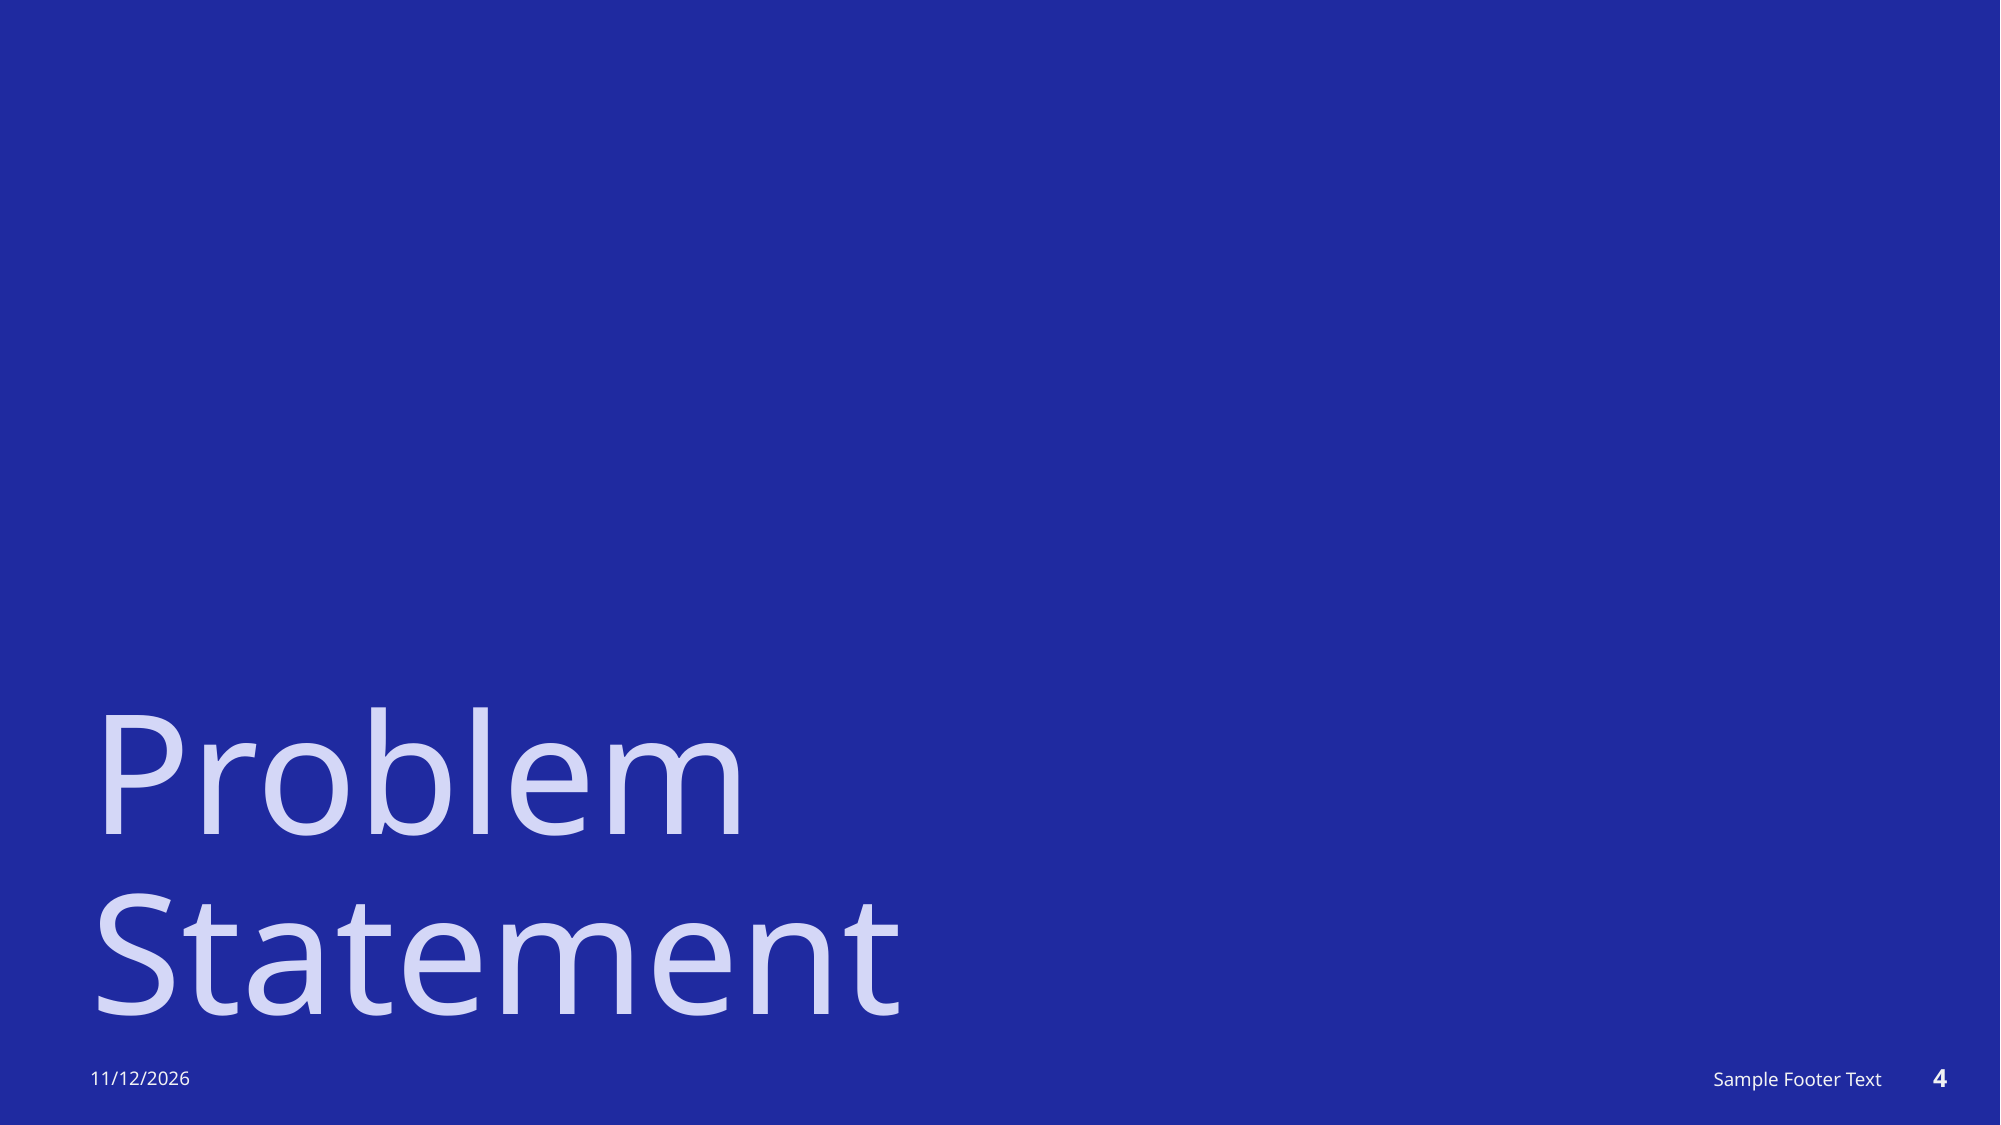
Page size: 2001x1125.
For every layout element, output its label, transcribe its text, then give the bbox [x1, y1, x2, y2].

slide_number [75, 1049, 739, 1110]
title Problem Statement [75, 575, 1320, 1059]
slide_number 4 [1896, 1049, 1984, 1110]
footer Sample Footer Text [1365, 1049, 1896, 1110]
